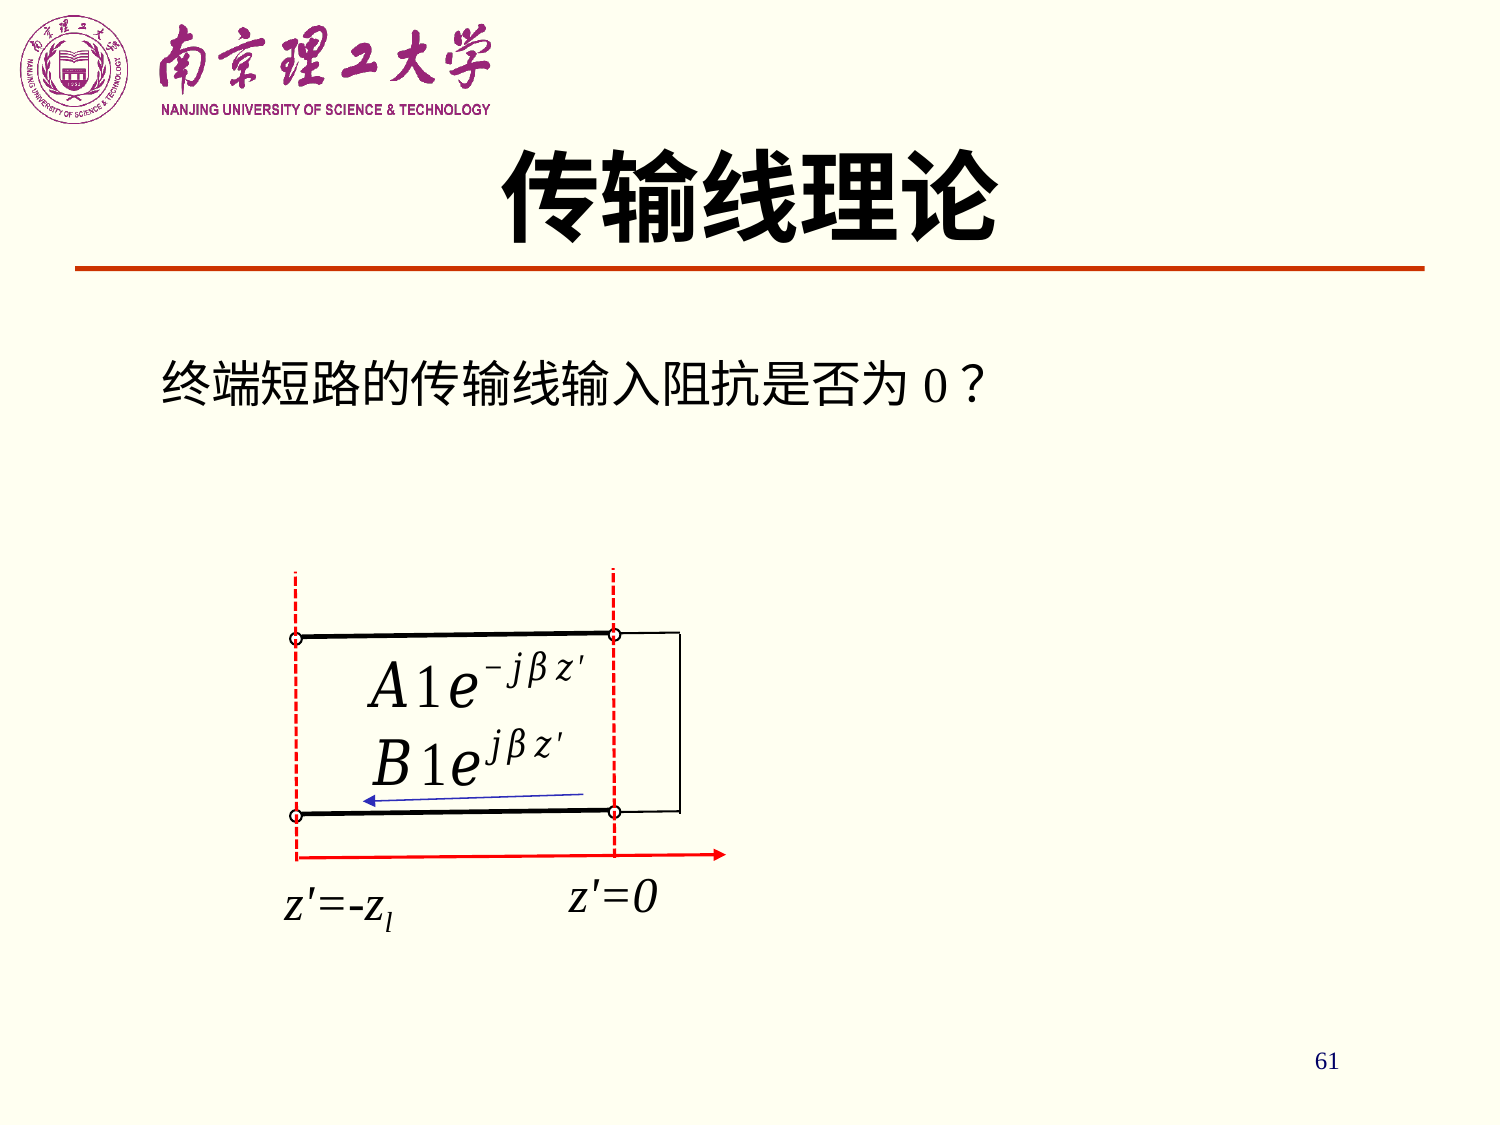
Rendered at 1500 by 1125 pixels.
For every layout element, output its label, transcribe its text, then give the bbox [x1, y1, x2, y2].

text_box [297, 628, 613, 822]
text_box z'=-zl [269, 862, 471, 946]
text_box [290, 628, 295, 822]
picture [17, 15, 491, 126]
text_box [299, 854, 613, 858]
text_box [615, 628, 680, 822]
text_box z'=0 [553, 854, 755, 930]
title 传输线理论 [143, 125, 1357, 263]
text_box 终端短路的传输线输入阻抗是否为0？ [146, 344, 1285, 420]
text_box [362, 794, 584, 802]
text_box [615, 854, 726, 858]
